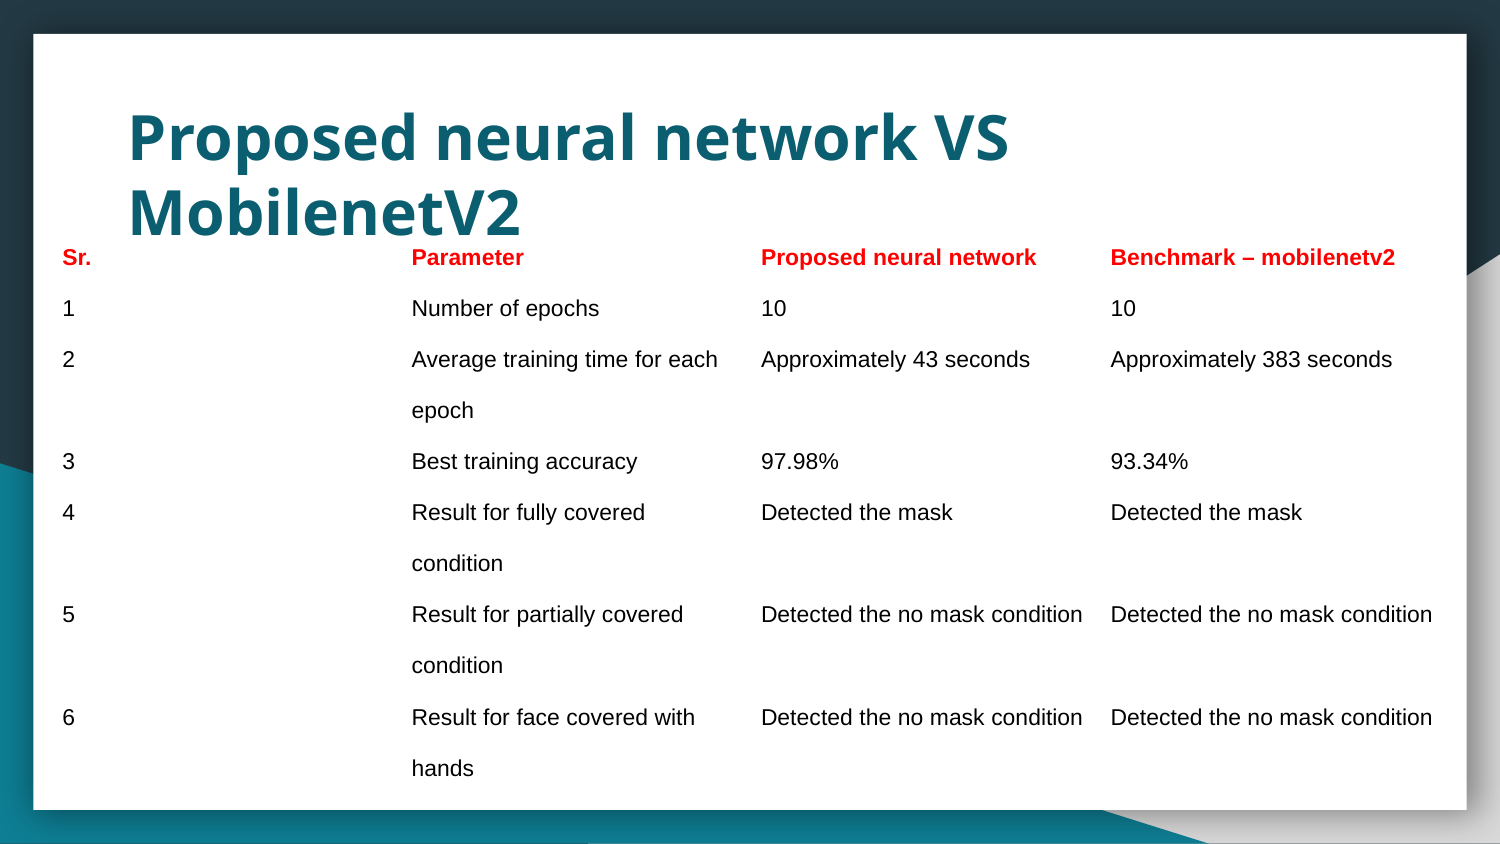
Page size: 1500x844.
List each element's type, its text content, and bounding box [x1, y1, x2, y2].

table_cell Detected the no mask condition [1099, 577, 1449, 679]
table_cell Approximately 43 seconds [750, 321, 1099, 423]
table_cell 2 [51, 321, 400, 423]
table_cell Detected the mask [1099, 475, 1449, 577]
table_header Benchmark – mobilenetv2 [1099, 219, 1449, 270]
table_cell 10 [750, 270, 1099, 321]
table_cell 97.98% [750, 423, 1099, 475]
table_header Parameter [400, 219, 750, 270]
table_cell Result for partially covered condition [400, 577, 750, 679]
table_cell Approximately 383 seconds [1099, 321, 1449, 423]
table_cell 1 [51, 270, 400, 321]
table_cell Result for fully covered condition [400, 475, 750, 577]
table_cell 4 [51, 475, 400, 577]
table_cell Detected the no mask condition [750, 577, 1099, 679]
table_cell Number of epochs [400, 270, 750, 321]
table_header Sr. [51, 219, 400, 270]
table_cell Best training accuracy [400, 423, 750, 475]
table_header Proposed neural network [750, 219, 1099, 270]
table_cell 3 [51, 423, 400, 475]
table_cell Detected the mask [750, 475, 1099, 577]
table_cell Detected the no mask condition [750, 679, 1099, 781]
table_cell Result for face covered with hands [400, 679, 750, 781]
title Proposed neural network VS MobilenetV2 [112, 82, 1413, 199]
table_cell 5 [51, 577, 400, 679]
table_cell 10 [1099, 270, 1449, 321]
table_cell 6 [51, 679, 400, 781]
table_cell Average training time for each epoch [400, 321, 750, 423]
table_cell 93.34% [1099, 423, 1449, 475]
table_cell Detected the no mask condition [1099, 679, 1449, 781]
